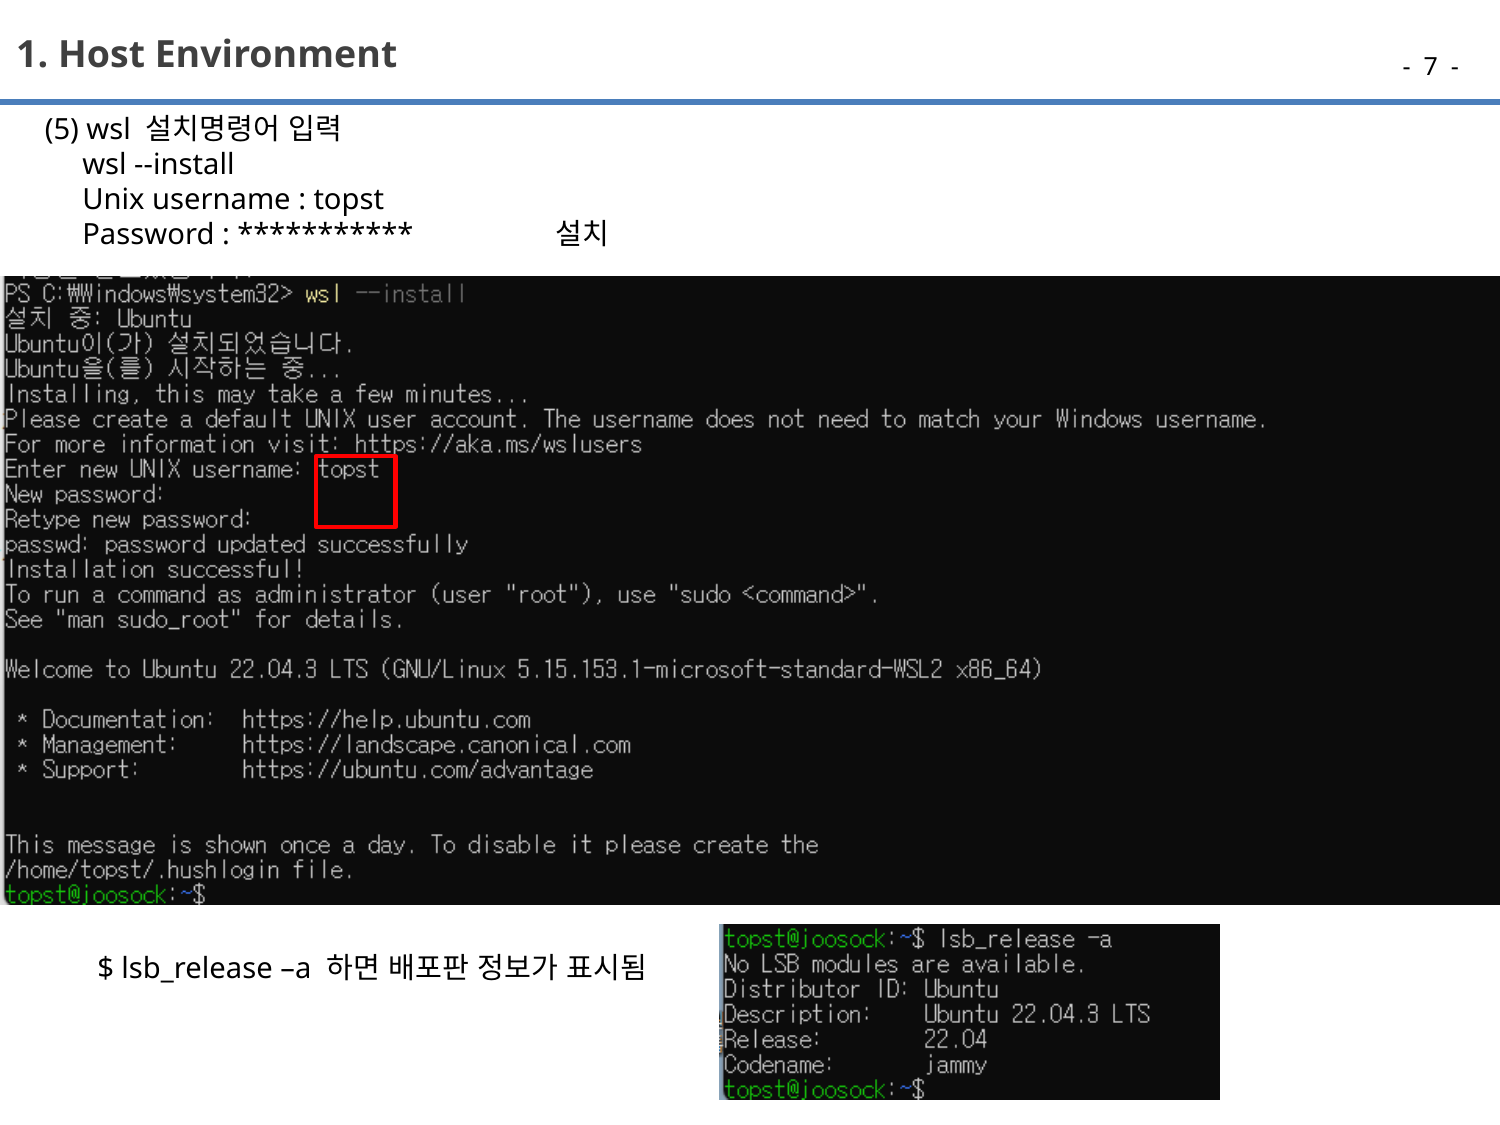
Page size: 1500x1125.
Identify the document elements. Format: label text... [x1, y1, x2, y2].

text_box (5) wsl 설치명령어 입력 wsl --install Unix username : topst Password : *********** 설치 $ lsb_release –a 하면 배포판 정보가 표시됨 [0, 102, 1465, 276]
text_box (5) wsl 설치명령어 입력 wsl --install Unix username : topst Password : *********** 설치 $ lsb_release –a 하면 배포판 정보가 표시됨 [0, 914, 1465, 992]
text_box 1. Host Environment [0, 25, 632, 92]
picture [719, 924, 1220, 1100]
slide_number - 7 - [1387, 42, 1500, 103]
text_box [0, 276, 1500, 906]
